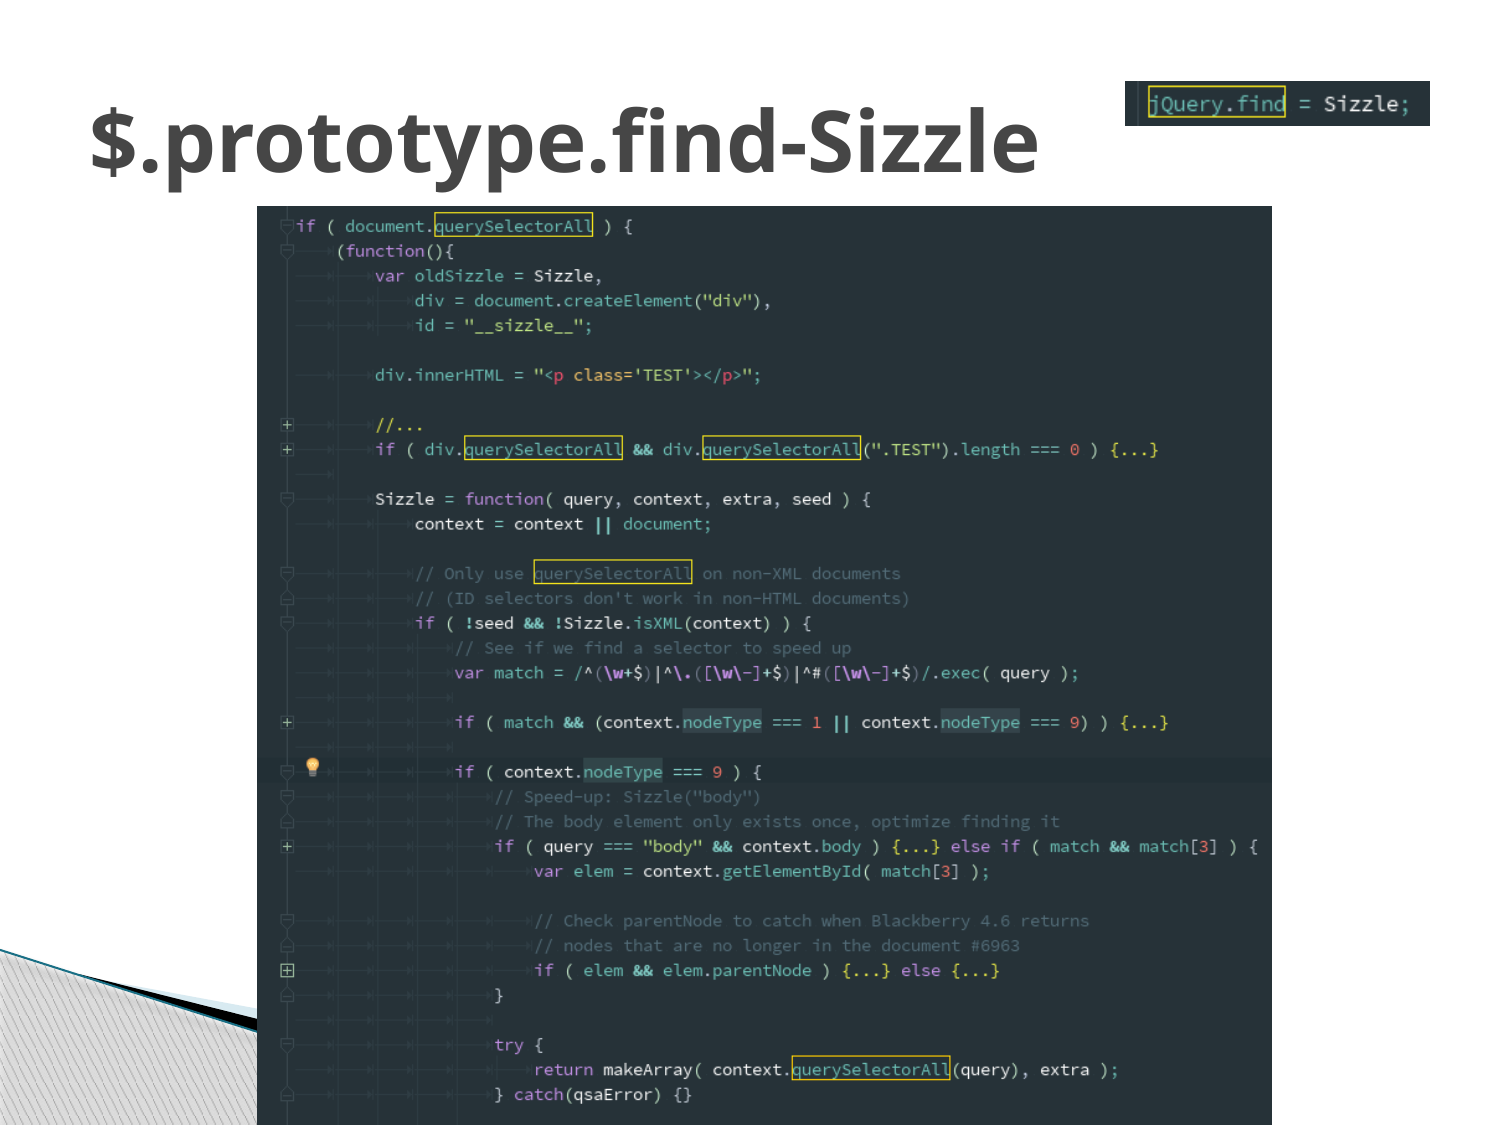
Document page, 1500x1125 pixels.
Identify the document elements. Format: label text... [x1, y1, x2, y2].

picture [1124, 81, 1430, 126]
picture [257, 206, 1273, 1125]
title $.prototype.find-Sizzle [75, 45, 1425, 233]
